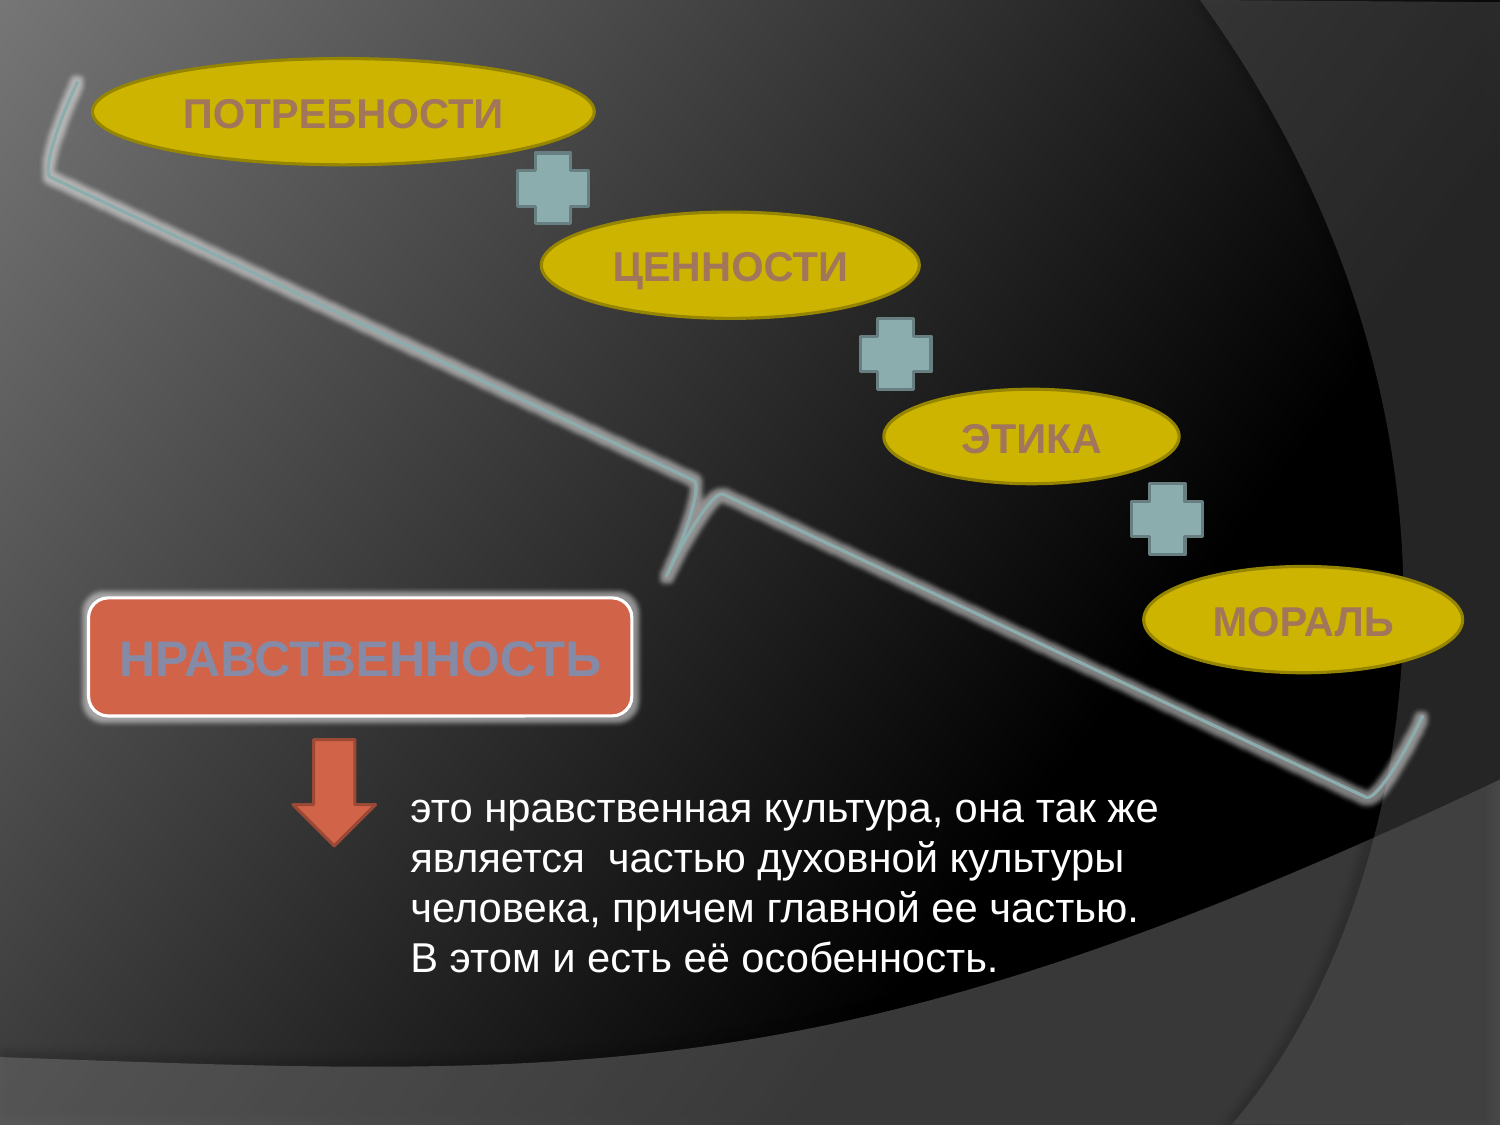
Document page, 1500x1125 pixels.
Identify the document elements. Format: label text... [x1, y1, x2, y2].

text_box ценности [539, 210, 921, 320]
text_box [291, 738, 378, 848]
text_box [859, 317, 933, 391]
text_box этика [882, 387, 1181, 486]
text_box [1130, 482, 1204, 556]
text_box мораль [1171, 564, 1465, 672]
text_box [516, 151, 590, 225]
text_box [46, 80, 1425, 800]
list это нравственная культура, она так же является частью духовной культуры человека, причем главной ее частью. В этом и есть её особенность. [395, 773, 1176, 998]
text_box потребности [114, 56, 596, 167]
text_box НРАВСТВЕННОСТЬ [86, 596, 634, 718]
